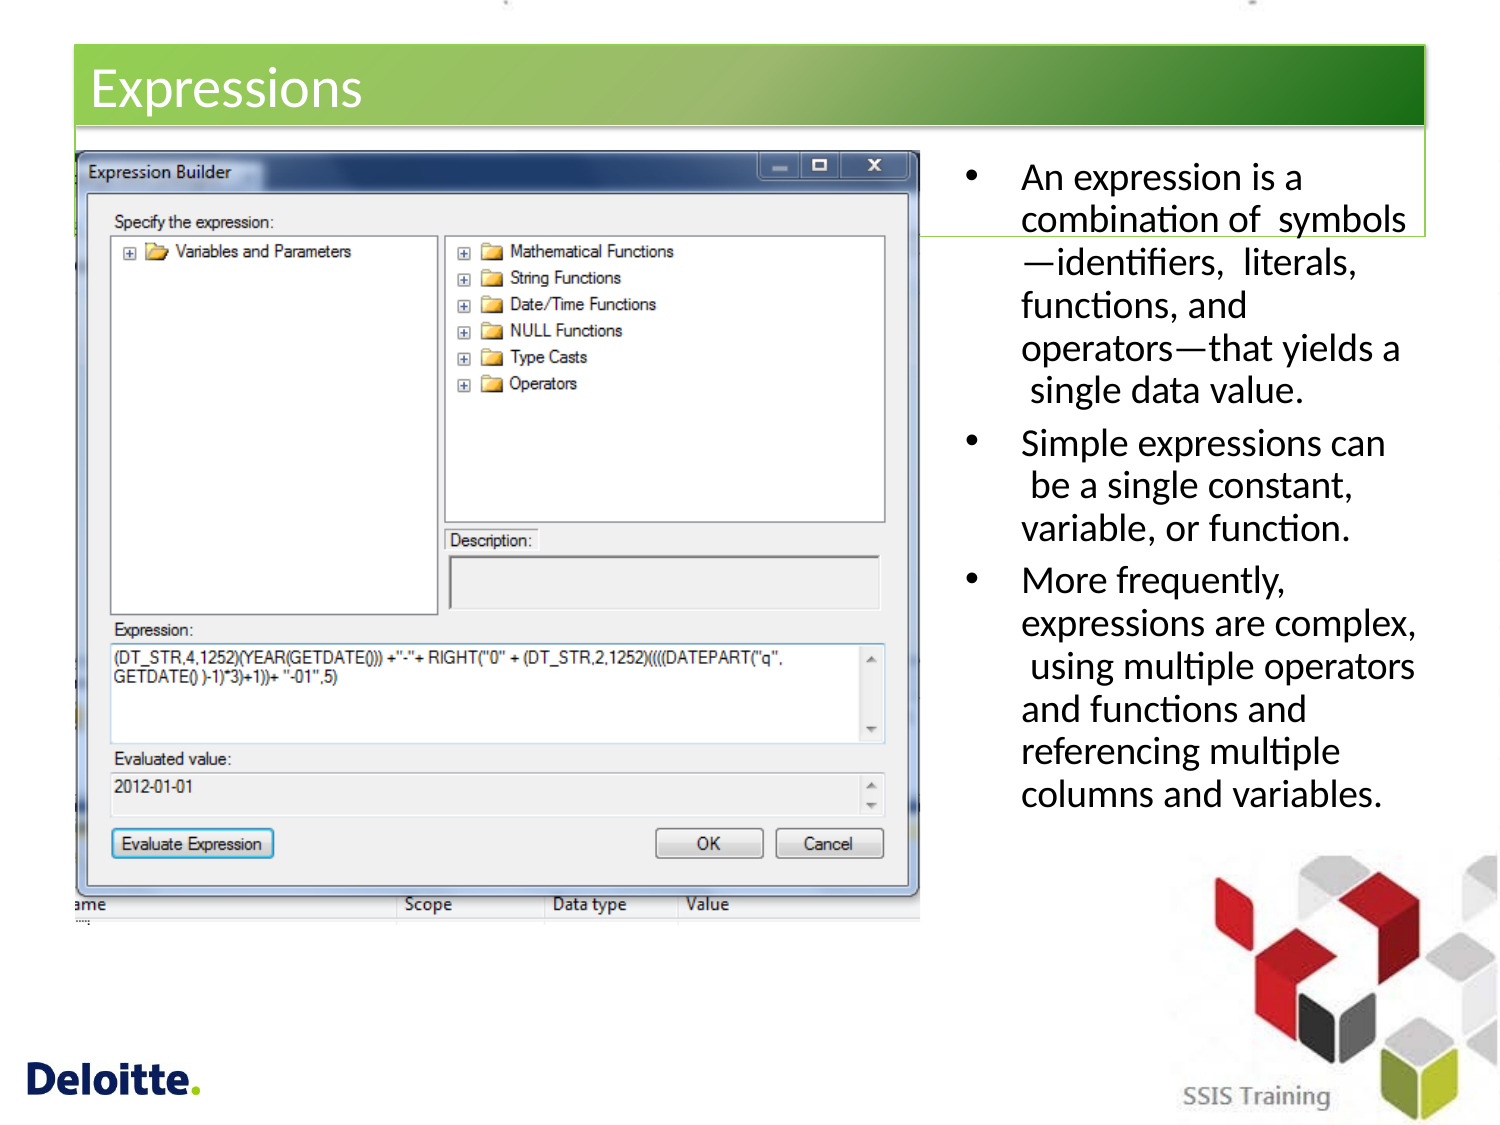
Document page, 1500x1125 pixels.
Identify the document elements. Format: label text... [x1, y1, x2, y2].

text_box [1, 0, 1499, 1125]
text_box [27, 1062, 200, 1095]
text_box An expression is a combination of symbols—identifiers, literals, functions, and operators—that yields a single data value. Simple expressions can be a single constant, variable, or function. More frequently, expressions are complex, using multiple operators and functions and referencing multiple columns and variables. [962, 148, 1425, 816]
title Expressions [75, 45, 1425, 237]
text_box [75, 149, 921, 925]
text_box [47, 31, 408, 169]
text_box [408, 40, 1433, 137]
